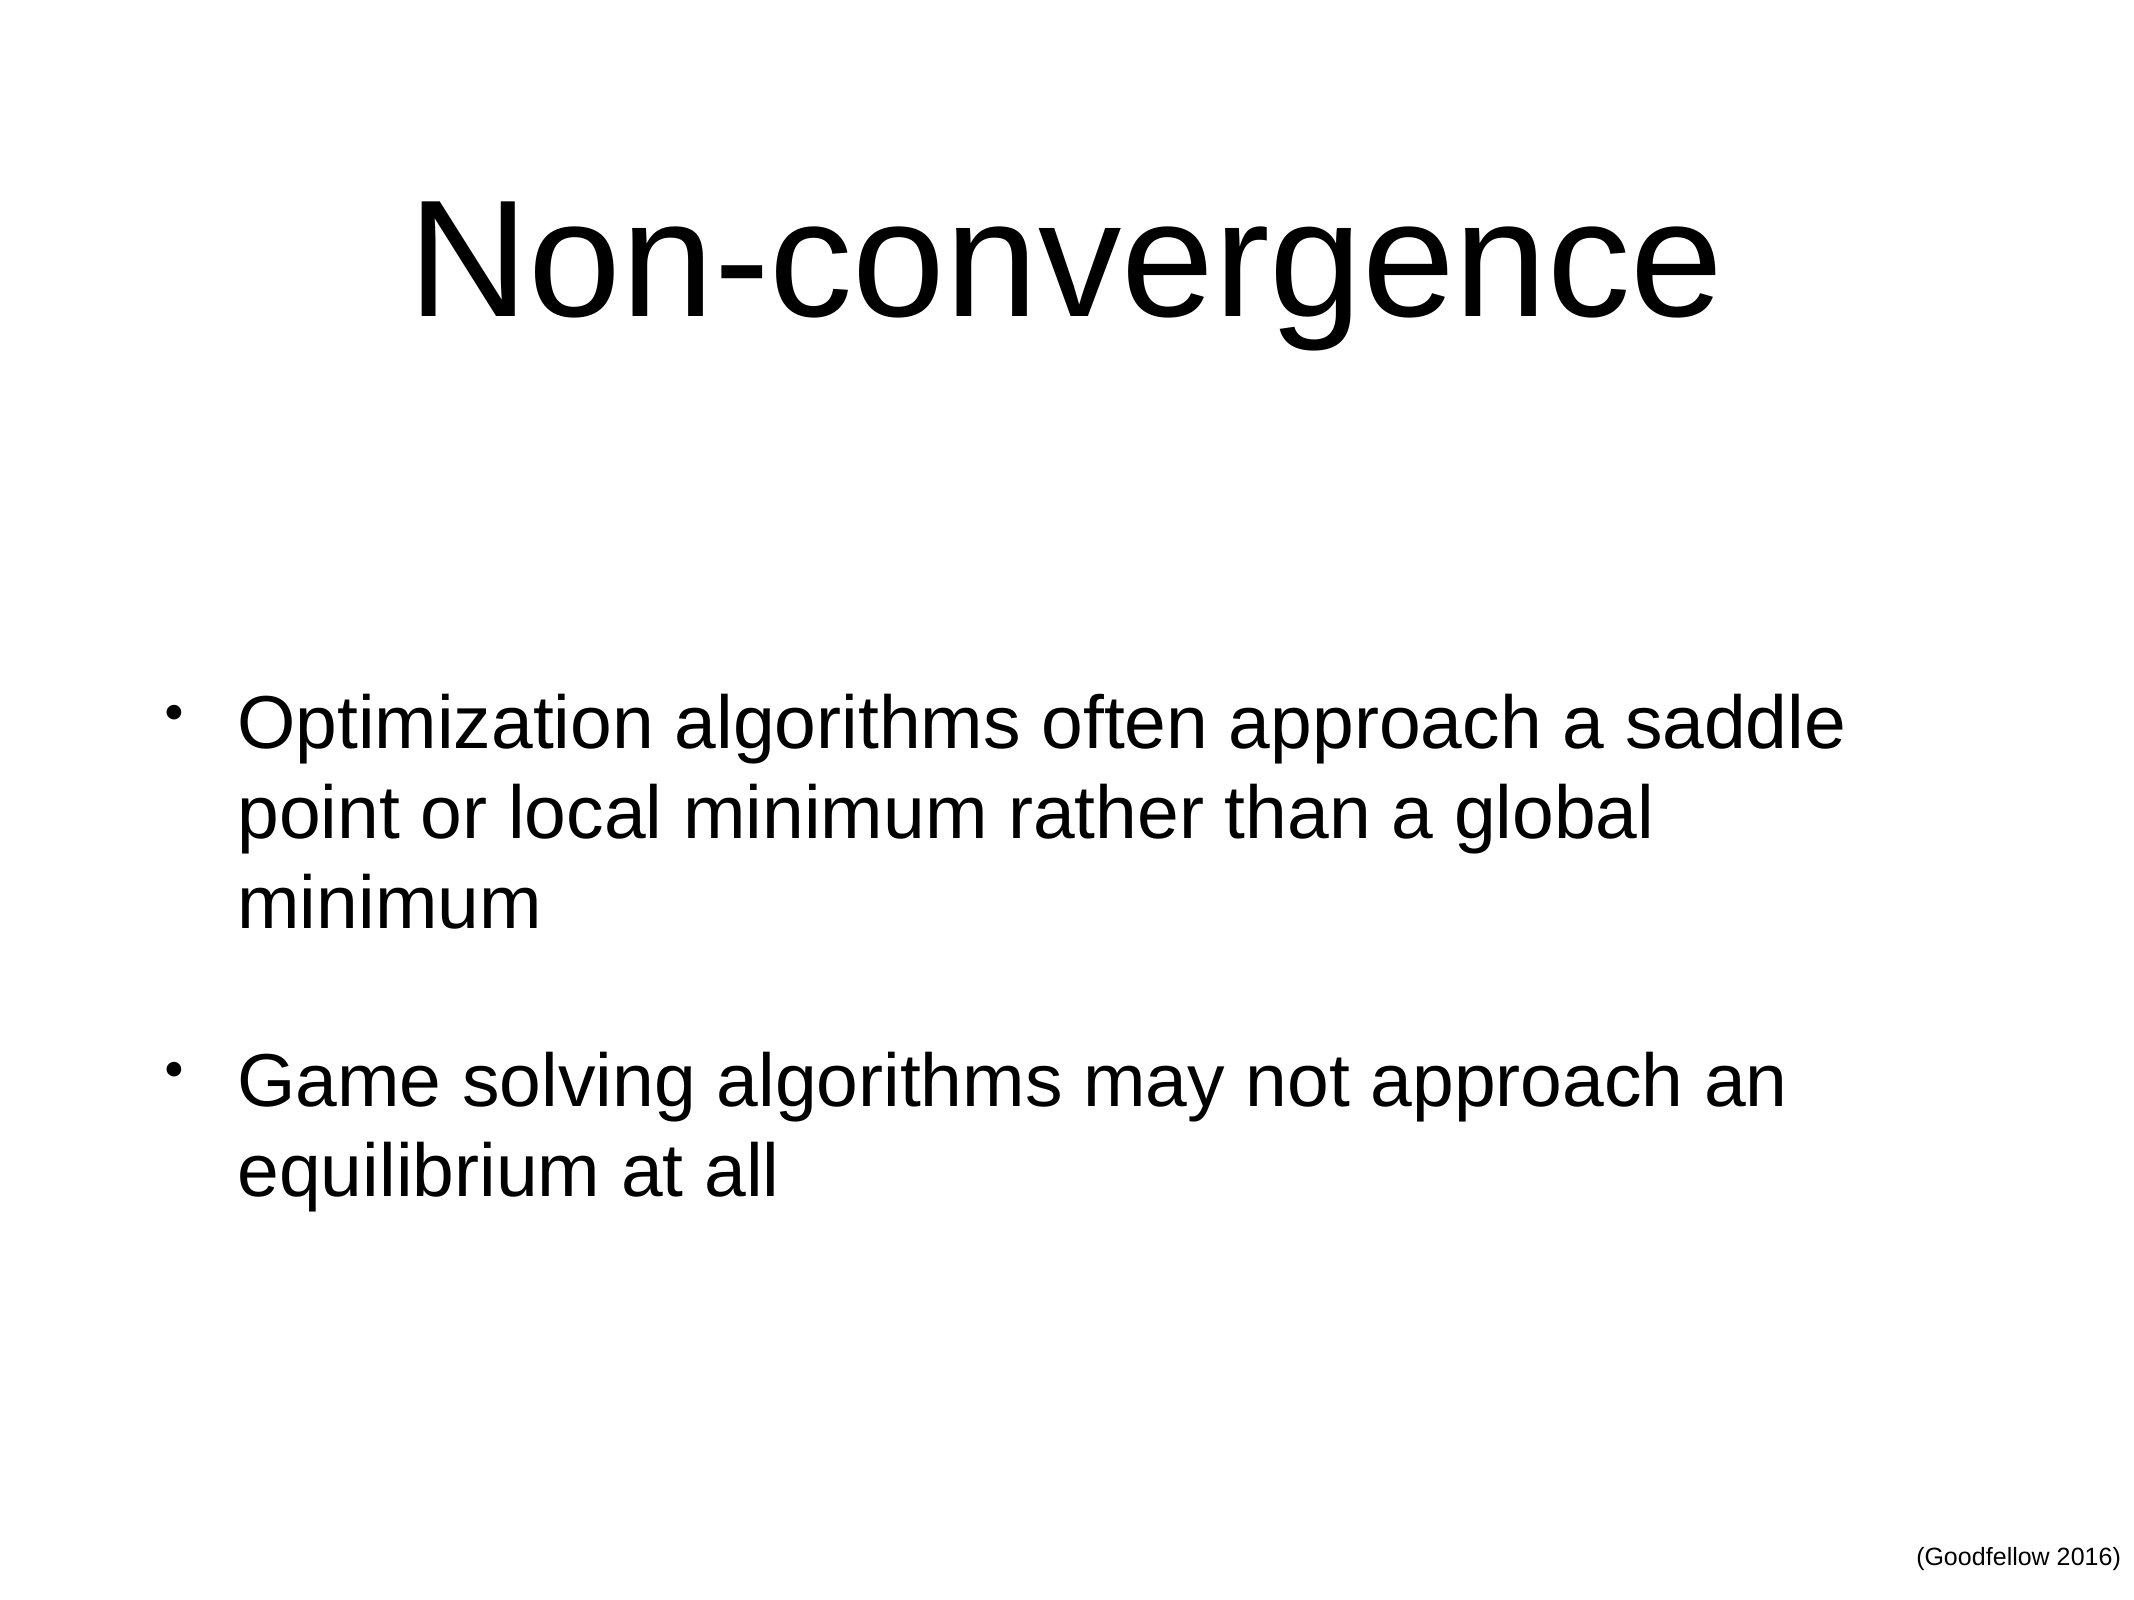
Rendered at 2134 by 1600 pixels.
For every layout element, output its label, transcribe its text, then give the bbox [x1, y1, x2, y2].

title Non-convergence [155, 72, 1978, 426]
list Optimization algorithms often approach a saddle point or local minimum rather than a global minimum Game solving algorithms may not approach an equilibrium at all [155, 426, 1978, 1459]
